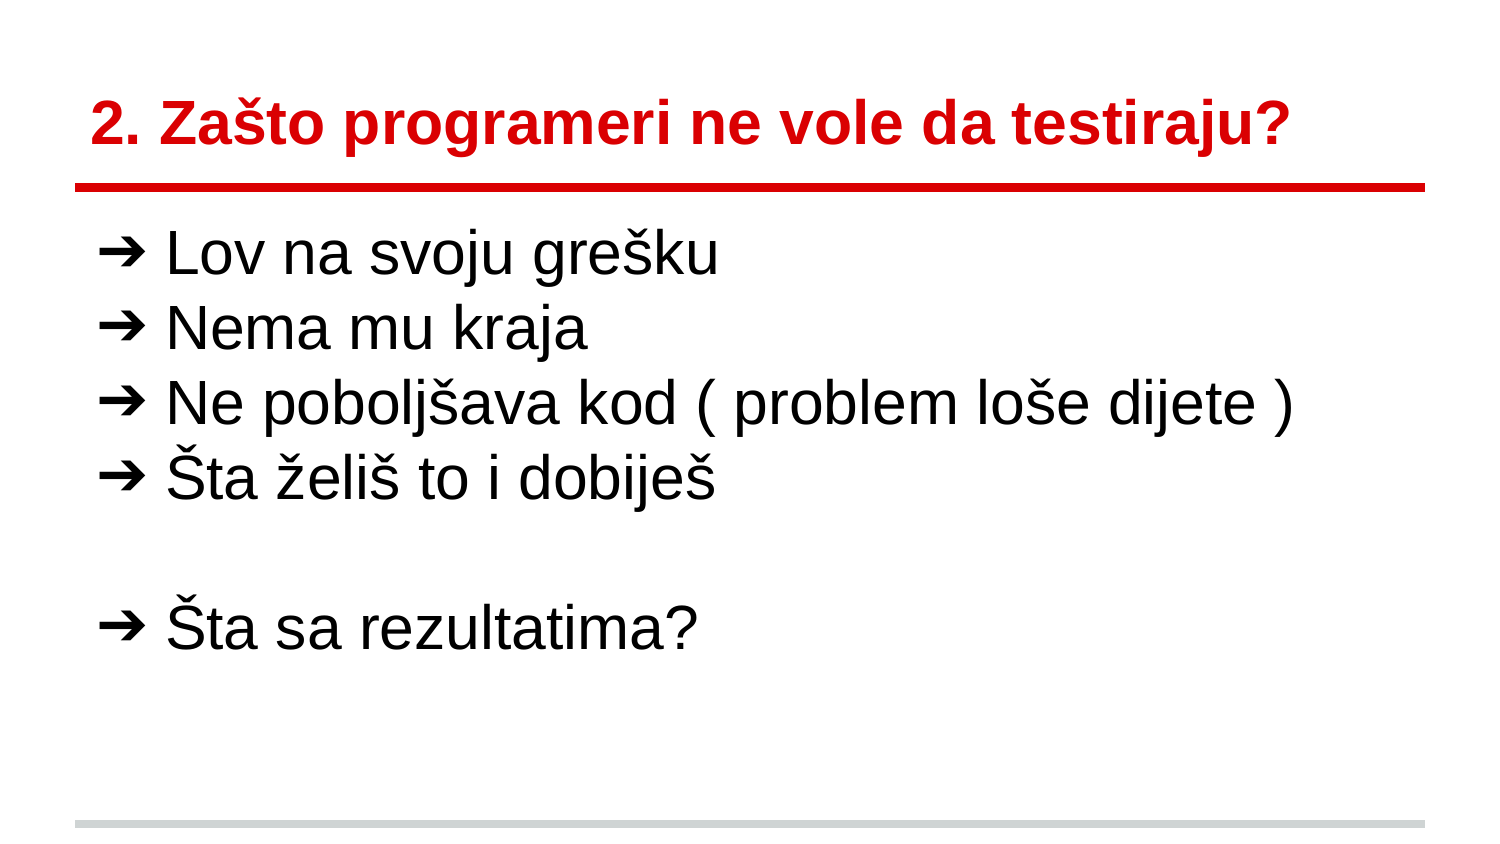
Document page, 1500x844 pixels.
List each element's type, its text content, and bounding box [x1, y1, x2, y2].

list Lov na svoju grešku Nema mu kraja Ne poboljšava kod ( problem loše dijete ) Šta želiš to i dobiješ Šta sa rezultatima? [75, 196, 1425, 808]
title 2. Zašto programeri ne vole da testiraju? [75, 33, 1425, 175]
